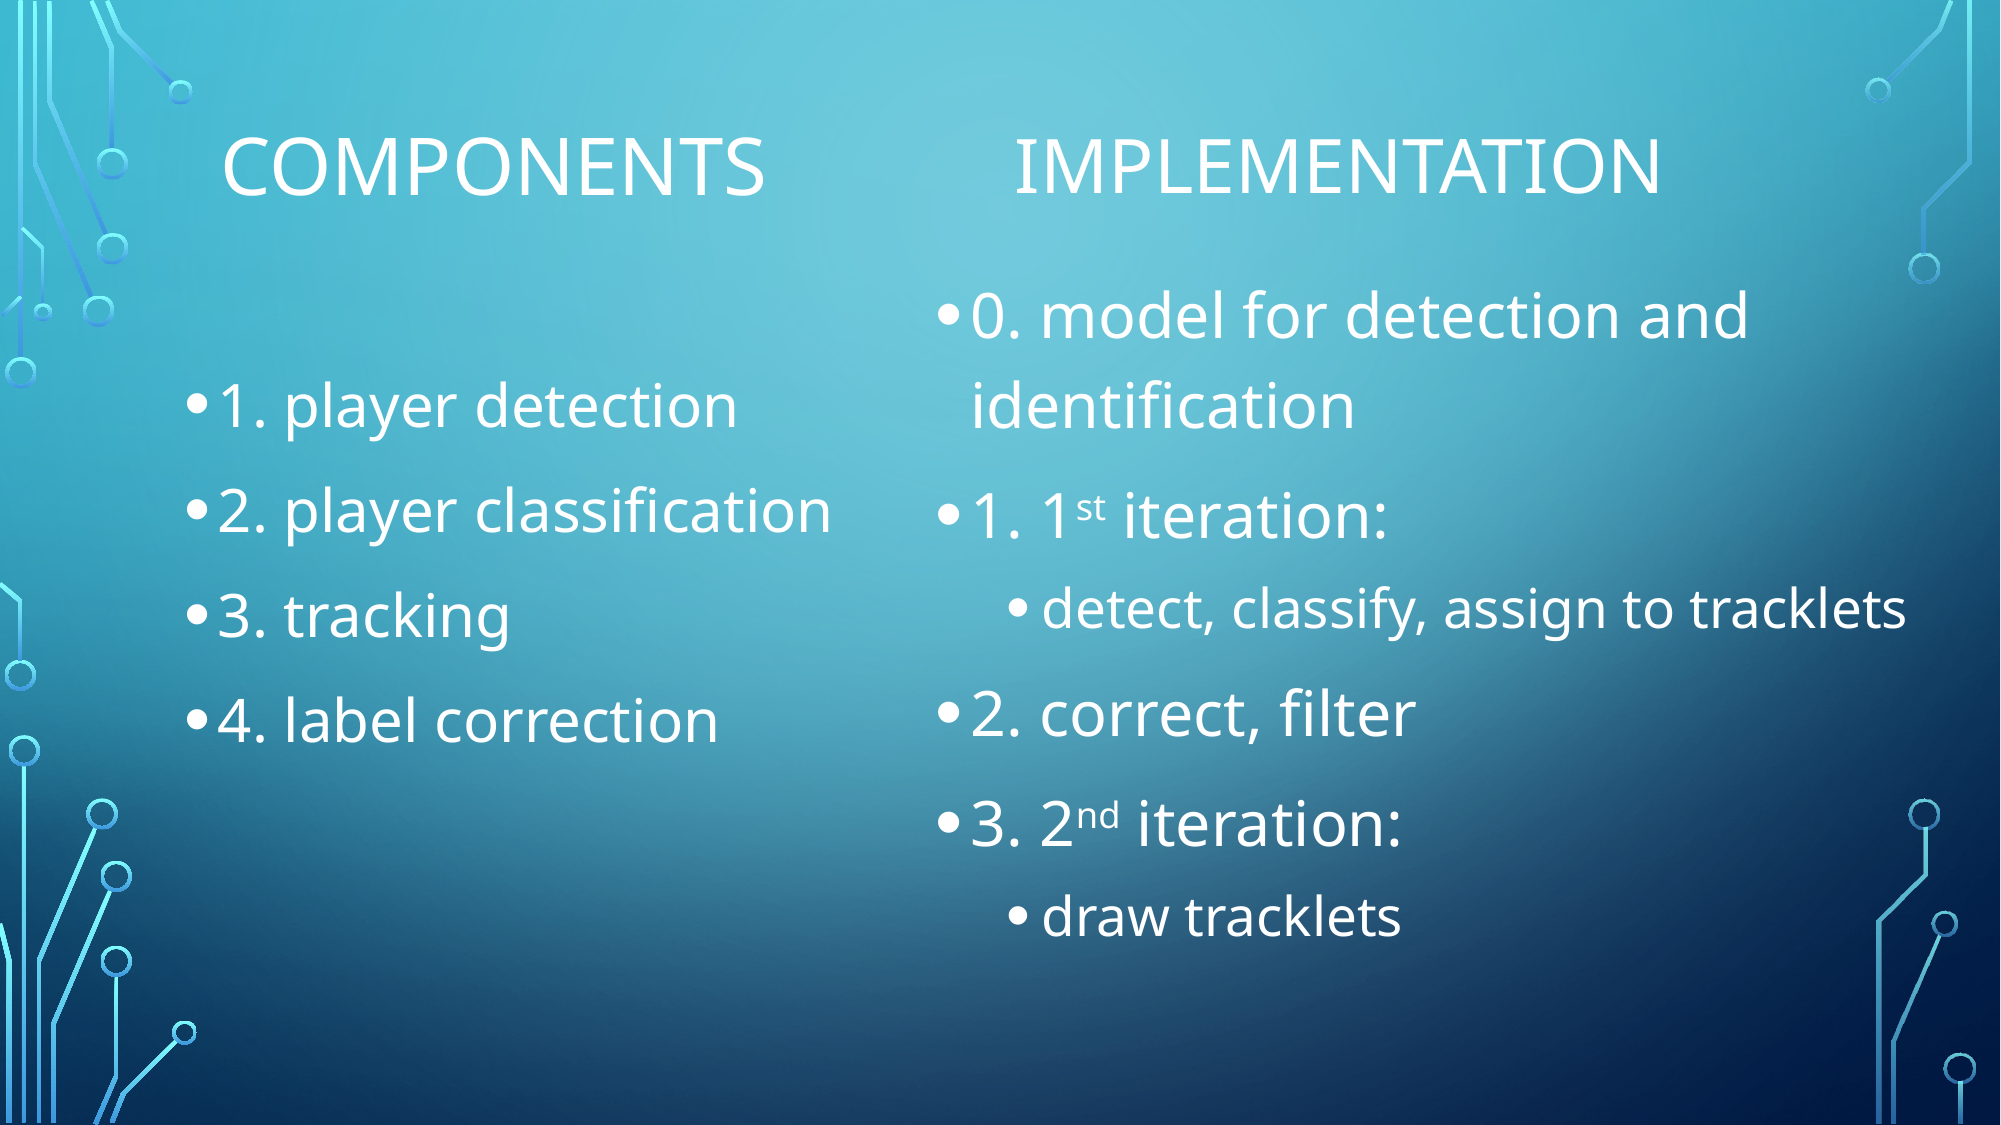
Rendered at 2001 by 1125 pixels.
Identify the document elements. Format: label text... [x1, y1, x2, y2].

list 1. player detection 2. player classification 3. tracking 4. label correction [169, 345, 856, 810]
title Components [205, 85, 856, 254]
text_box 0. model for detection and identification 1. 1st iteration: detect, classify, assign to tracklets 2. correct, filter 3. 2nd iteration: draw tracklets [920, 253, 1930, 1041]
text_box Implementation [999, 85, 1713, 253]
